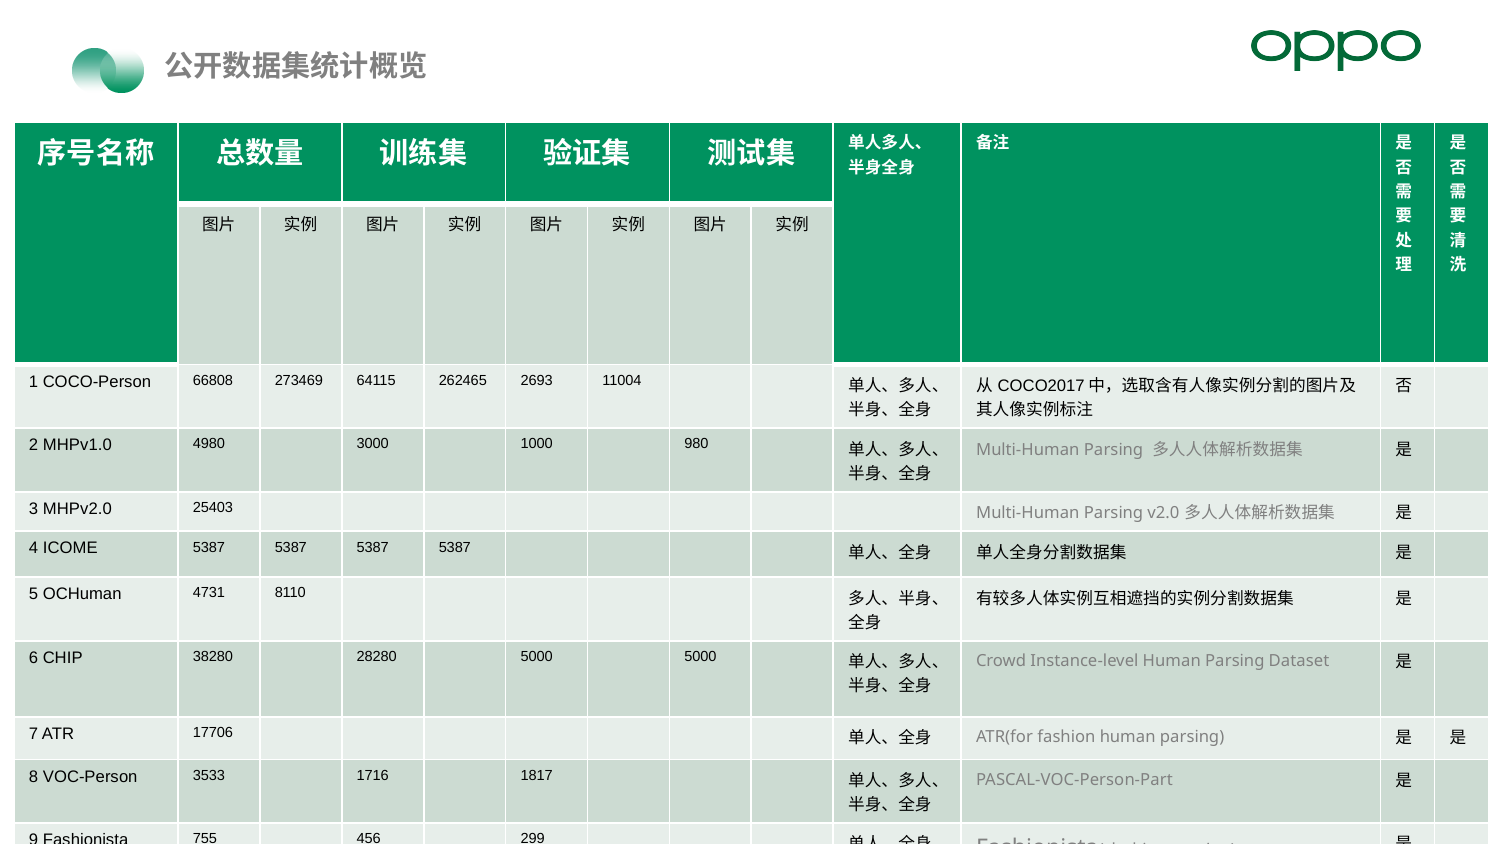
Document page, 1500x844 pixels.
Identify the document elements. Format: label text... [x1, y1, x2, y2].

table_cell 66808 [179, 365, 259, 427]
table_cell [425, 642, 505, 716]
table_cell [1435, 493, 1488, 530]
table_cell 有较多人体实例互相遮挡的实例分割数据集 [962, 578, 1380, 640]
table_cell 单人、全身 [834, 718, 960, 759]
table_cell PASCAL-VOC-Person-Part [962, 760, 1380, 822]
table_cell [752, 824, 832, 844]
table_cell 5387 [425, 532, 505, 576]
table_cell [752, 532, 832, 576]
table_cell 是 [1381, 578, 1434, 640]
table_cell 38280 [179, 642, 259, 716]
table_cell 实例 [588, 207, 669, 364]
table_cell 5 OCHuman [15, 578, 177, 640]
table_cell [670, 365, 750, 427]
table_cell [261, 429, 341, 491]
table_cell 6 CHIP [15, 642, 177, 716]
table_cell 25403 [179, 493, 259, 530]
table_cell [1435, 532, 1488, 576]
table_cell 8 VOC-Person [15, 760, 177, 822]
table_header 训练集 [343, 123, 505, 201]
table_cell 是 [1381, 760, 1434, 822]
table_cell 是 [1435, 718, 1488, 759]
table_cell [506, 718, 587, 759]
table_cell [588, 532, 669, 576]
table_cell [752, 365, 832, 427]
table_cell 5387 [179, 532, 259, 576]
table_header 验证集 [506, 123, 669, 201]
table_cell [425, 824, 505, 844]
table_cell 多人、半身、全身 [834, 578, 960, 640]
table_cell 4980 [179, 429, 259, 491]
table_cell 是 [1381, 429, 1434, 491]
table_cell 11004 [588, 365, 669, 427]
table_cell 5000 [670, 642, 750, 716]
table_cell 1817 [506, 760, 587, 822]
table_cell [506, 493, 587, 530]
table_cell 单人全身分割数据集 [962, 532, 1380, 576]
table_cell 单人、全身 [834, 824, 960, 844]
table_cell [1435, 824, 1488, 844]
table_cell 是 [1381, 718, 1434, 759]
table_cell [1435, 642, 1488, 716]
table_cell 从COCO2017中，选取含有人像实例分割的图片及其人像实例标注 [962, 367, 1380, 427]
table_cell 3000 [343, 429, 423, 491]
table_cell 是 [1381, 824, 1434, 844]
table_cell [670, 578, 750, 640]
table_cell Multi-Human Parsing v2.0多人人体解析数据集 [962, 493, 1380, 530]
table_header 总数量 [179, 123, 341, 201]
table_cell [261, 824, 341, 844]
table_cell [506, 578, 587, 640]
table_cell 3 MHPv2.0 [15, 493, 177, 530]
table_cell 980 [670, 429, 750, 491]
table_cell [425, 578, 505, 640]
table_cell Fashionista(clothing parsing) [962, 824, 1380, 844]
picture [1251, 30, 1421, 71]
table_cell [261, 493, 341, 530]
table_cell 17706 [179, 718, 259, 759]
table_header 序号名称 [15, 123, 177, 362]
table_cell 实例 [752, 207, 832, 364]
table_cell 图片 [343, 207, 423, 364]
table_header 单人多人、半身全身 [834, 123, 960, 362]
table_header 备注 [962, 123, 1380, 362]
table_cell [670, 493, 750, 530]
table_cell 单人、多人、半身、全身 [834, 367, 960, 427]
table_cell 是 [1381, 532, 1434, 576]
table_cell 单人、多人、半身、全身 [834, 642, 960, 716]
table_cell [588, 824, 669, 844]
table_cell 2 MHPv1.0 [15, 429, 177, 491]
table_cell 4731 [179, 578, 259, 640]
table_cell 否 [1381, 367, 1434, 427]
table_cell [588, 493, 669, 530]
table_cell [834, 493, 960, 530]
table_cell 3533 [179, 760, 259, 822]
table_cell Crowd Instance-level Human Parsing Dataset [962, 642, 1380, 716]
table_cell 单人、多人、半身、全身 [834, 429, 960, 491]
table_cell 1000 [506, 429, 587, 491]
table_cell [670, 824, 750, 844]
table_header 是否需要清洗 [1435, 123, 1488, 362]
table_cell 图片 [506, 207, 587, 364]
table_cell [425, 760, 505, 822]
table_cell ATR(for fashion human parsing) [962, 718, 1380, 759]
table_cell [588, 718, 669, 759]
table_cell [752, 578, 832, 640]
table_cell 1 COCO-Person [15, 367, 177, 427]
table_cell 299 [506, 824, 587, 844]
table_cell [752, 760, 832, 822]
table_cell 8110 [261, 578, 341, 640]
table_cell [670, 718, 750, 759]
table_cell [752, 429, 832, 491]
table_cell 图片 [179, 207, 259, 364]
table_cell [261, 718, 341, 759]
table_cell 755 [179, 824, 259, 844]
table_cell 实例 [425, 207, 505, 364]
table_cell 实例 [261, 207, 341, 364]
table_cell 1716 [343, 760, 423, 822]
table_cell 5000 [506, 642, 587, 716]
table_cell [343, 578, 423, 640]
table_cell [425, 718, 505, 759]
table_cell [588, 760, 669, 822]
table_cell 2693 [506, 365, 587, 427]
table_cell 单人、全身 [834, 532, 960, 576]
table_cell 273469 [261, 365, 341, 427]
table_cell Multi-Human Parsing 多人人体解析数据集 [962, 429, 1380, 491]
table_cell [752, 493, 832, 530]
table_cell [1435, 367, 1488, 427]
table_cell [670, 532, 750, 576]
table_cell 262465 [425, 365, 505, 427]
table_cell 9 Fashionista [15, 824, 177, 844]
table_cell [752, 642, 832, 716]
table_cell [261, 760, 341, 822]
table_header 是否需要处理 [1381, 123, 1434, 362]
table_cell 4 ICOME [15, 532, 177, 576]
table_cell 5387 [343, 532, 423, 576]
table_cell 是 [1381, 642, 1434, 716]
table_cell [670, 760, 750, 822]
table_cell [261, 642, 341, 716]
table_cell [425, 493, 505, 530]
table_cell 28280 [343, 642, 423, 716]
table_cell [425, 429, 505, 491]
table_cell [588, 578, 669, 640]
table_cell 5387 [261, 532, 341, 576]
table_cell 456 [343, 824, 423, 844]
table_cell [1435, 429, 1488, 491]
table_cell [343, 493, 423, 530]
table_cell 是 [1381, 493, 1434, 530]
text_box 公开数据集统计概览 [149, 46, 1117, 97]
table_cell [1435, 578, 1488, 640]
table_cell 7 ATR [15, 718, 177, 759]
table_cell [752, 718, 832, 759]
table_cell [506, 532, 587, 576]
table_header 测试集 [670, 123, 832, 201]
table_cell 图片 [670, 207, 750, 364]
picture [68, 45, 147, 96]
table_cell [343, 718, 423, 759]
table_cell [588, 642, 669, 716]
table_cell [1435, 760, 1488, 822]
table_cell [588, 429, 669, 491]
table_cell 64115 [343, 365, 423, 427]
table_cell 单人、多人、半身、全身 [834, 760, 960, 822]
